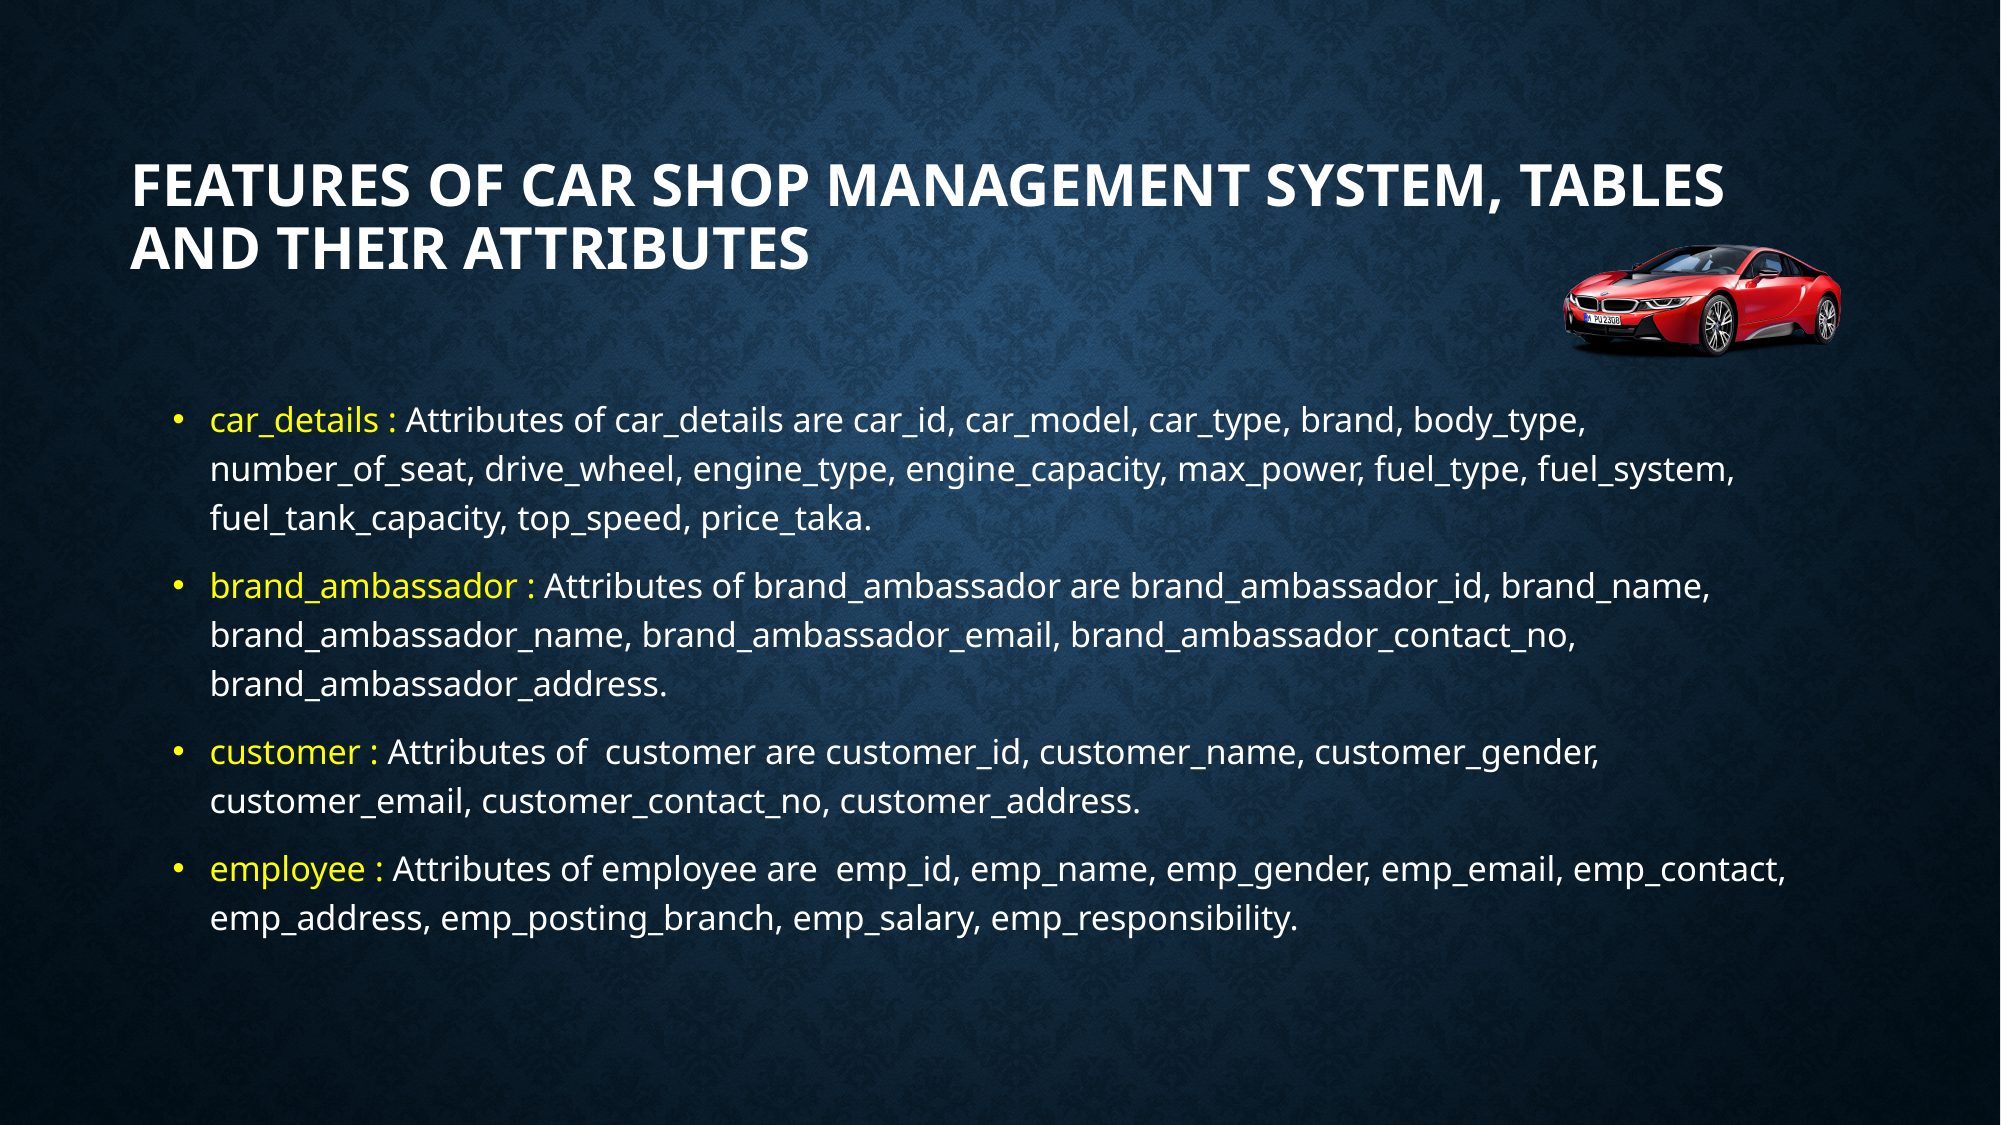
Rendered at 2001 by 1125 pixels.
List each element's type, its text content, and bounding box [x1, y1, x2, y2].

list car_details : Attributes of car_details are car_id, car_model, car_type, brand, body_type, number_of_seat, drive_wheel, engine_type, engine_capacity, max_power, fuel_type, fuel_system, fuel_tank_capacity, top_speed, price_taka. brand_ambassador : Attributes of brand_ambassador are brand_ambassador_id, brand_name, brand_ambassador_name, brand_ambassador_email, brand_ambassador_contact_no, brand_ambassador_address. customer : Attributes of customer are customer_id, customer_name, customer_gender, customer_email, customer_contact_no, customer_address. employee : Attributes of employee are emp_id, emp_name, emp_gender, emp_email, emp_contact, emp_address, emp_posting_branch, emp_salary, emp_responsibility. [157, 323, 1851, 950]
picture [1560, 218, 1843, 385]
title Features of car Shop Management System, Tables and their attributes [115, 65, 1882, 374]
